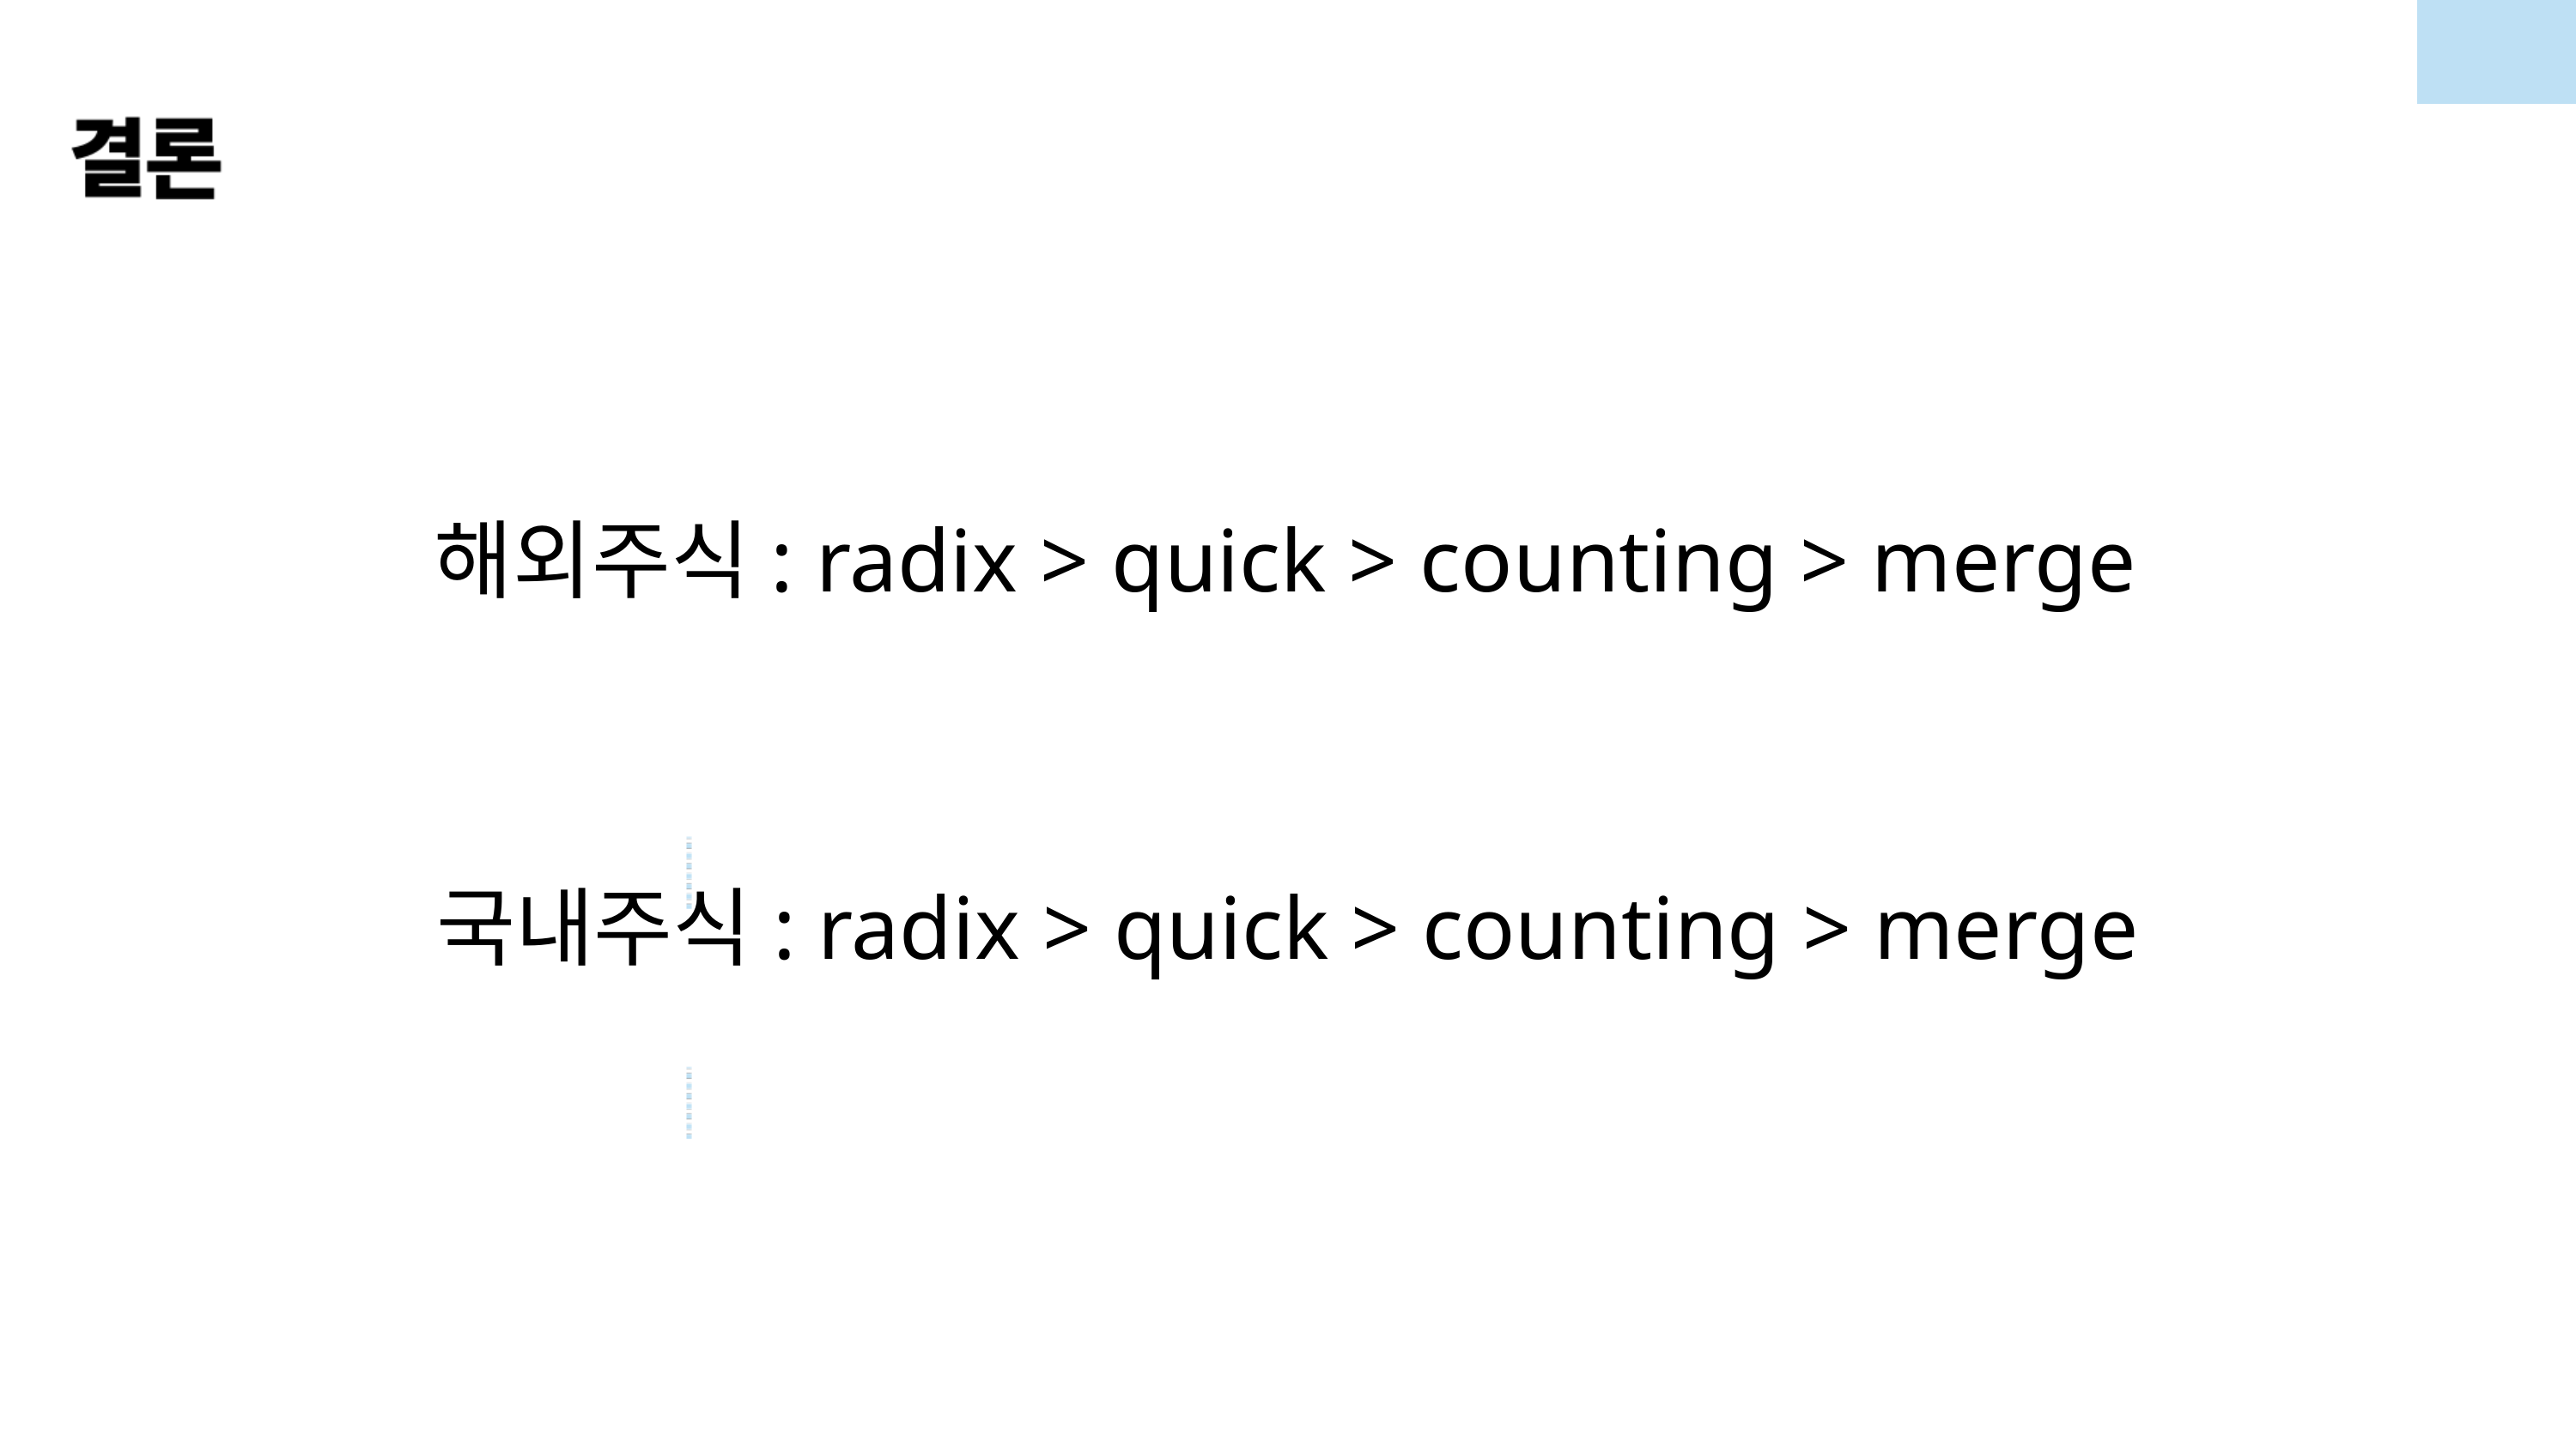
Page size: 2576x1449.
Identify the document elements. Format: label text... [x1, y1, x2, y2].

picture [687, 837, 691, 867]
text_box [2416, 0, 2576, 104]
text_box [653, 870, 726, 876]
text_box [653, 1100, 726, 1106]
picture [687, 1067, 691, 1100]
text_box 해외주식: radix > quick > counting > merge [421, 500, 2151, 616]
picture [687, 1106, 691, 1138]
picture [40, 59, 226, 299]
text_box 국내주식: radix > quick > counting > merge [423, 867, 2153, 984]
